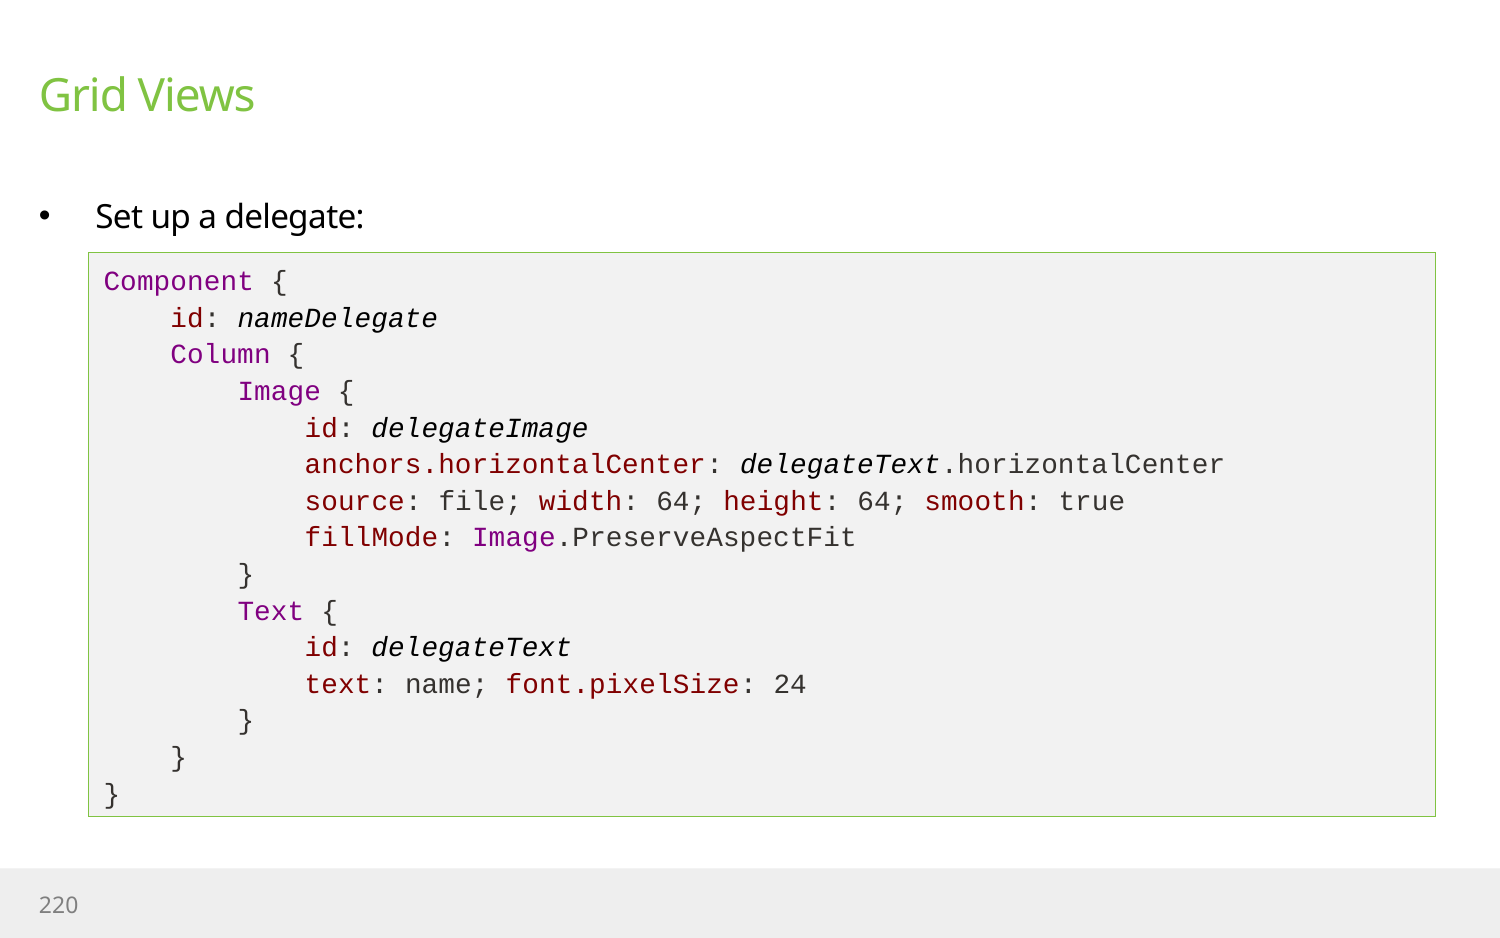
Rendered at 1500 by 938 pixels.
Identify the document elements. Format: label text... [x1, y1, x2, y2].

text_box Component { id: nameDelegate Column { Image { id: delegateImage anchors.horizontalCenter: delegateText.horizontalCenter source: file; width: 64; height: 64; smooth: true fillMode: Image.PreserveAspectFit } Text { id: delegateText text: name; font.pixelSize: 24 } } } [88, 252, 1436, 817]
list Set up a delegate: [39, 195, 1272, 763]
slide_number 220 [39, 892, 410, 921]
title Grid Views [39, 66, 1052, 195]
